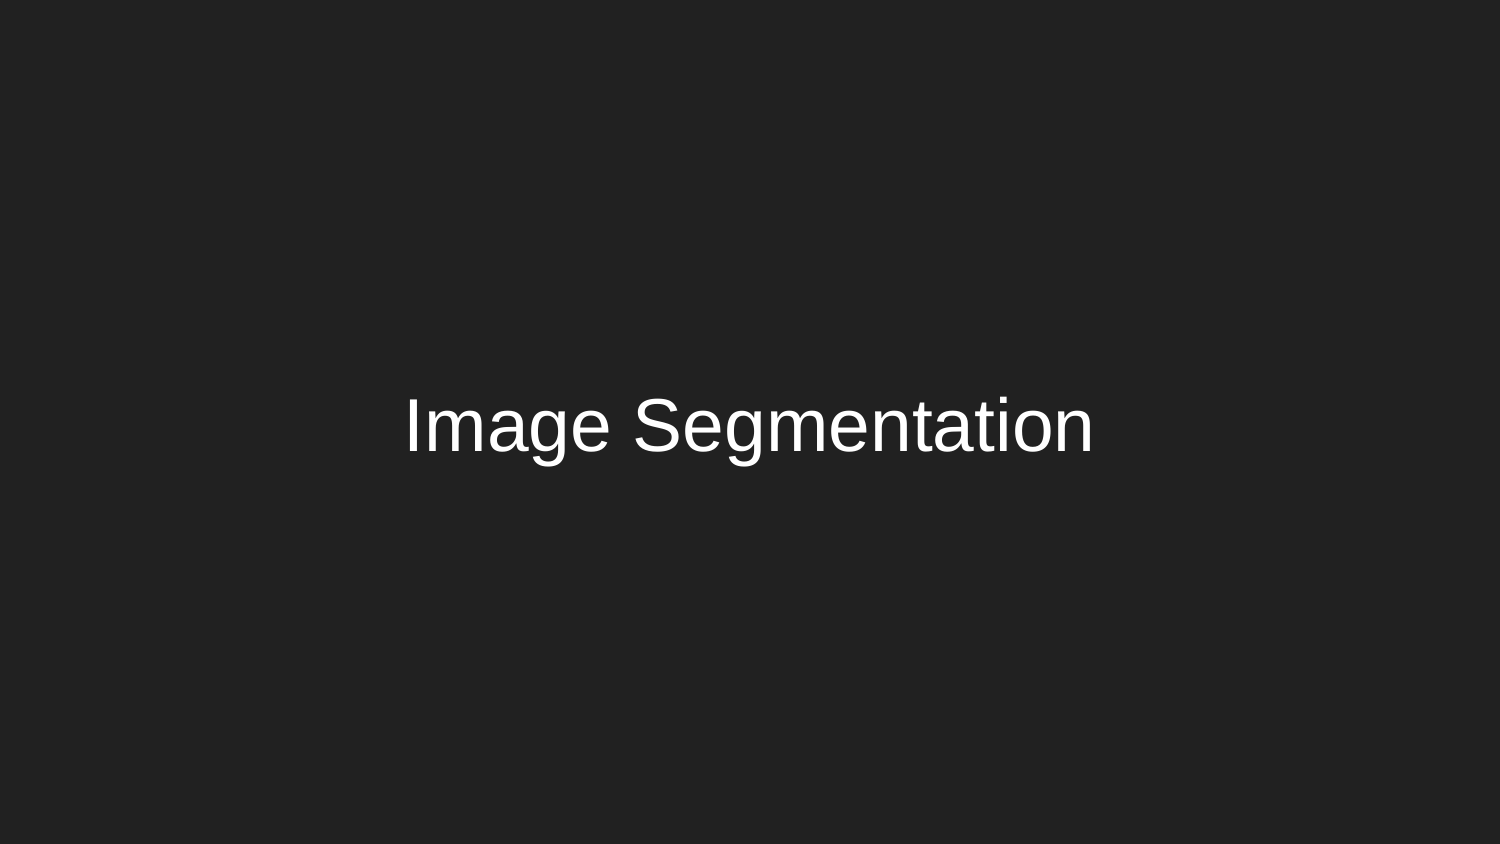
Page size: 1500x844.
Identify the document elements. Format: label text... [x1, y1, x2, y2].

title Image Segmentation [51, 352, 1449, 491]
